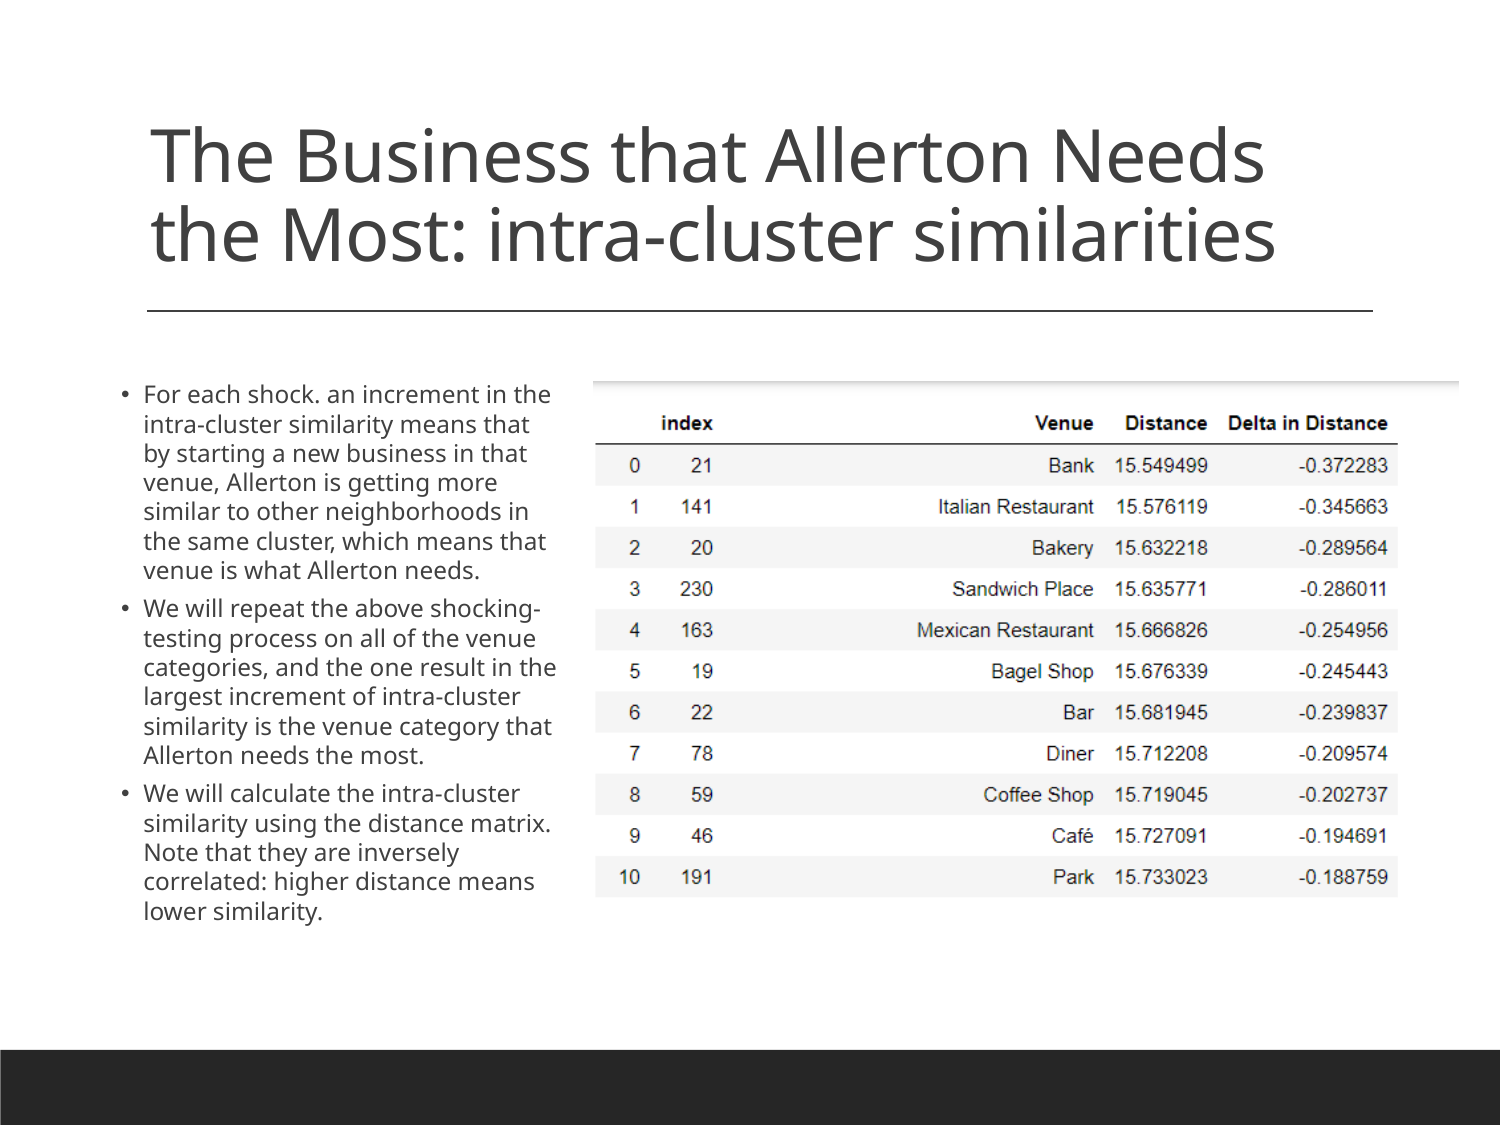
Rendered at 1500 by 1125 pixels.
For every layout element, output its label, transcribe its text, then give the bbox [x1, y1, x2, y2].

picture [592, 380, 1460, 905]
title The Business that Allerton Needs the Most: intra-cluster similarities [135, 47, 1373, 285]
list For each shock. an increment in the intra-cluster similarity means that by starting a new business in that venue, Allerton is getting more similar to other neighborhoods in the same cluster, which means that venue is what Allerton needs. We will repeat the above shocking-testing process on all of the venue categories, and the one result in the largest increment of intra-cluster similarity is the venue category that Allerton needs the most. We will calculate the intra-cluster similarity using the distance matrix. Note that they are inversely correlated: higher distance means lower similarity. [97, 371, 558, 989]
